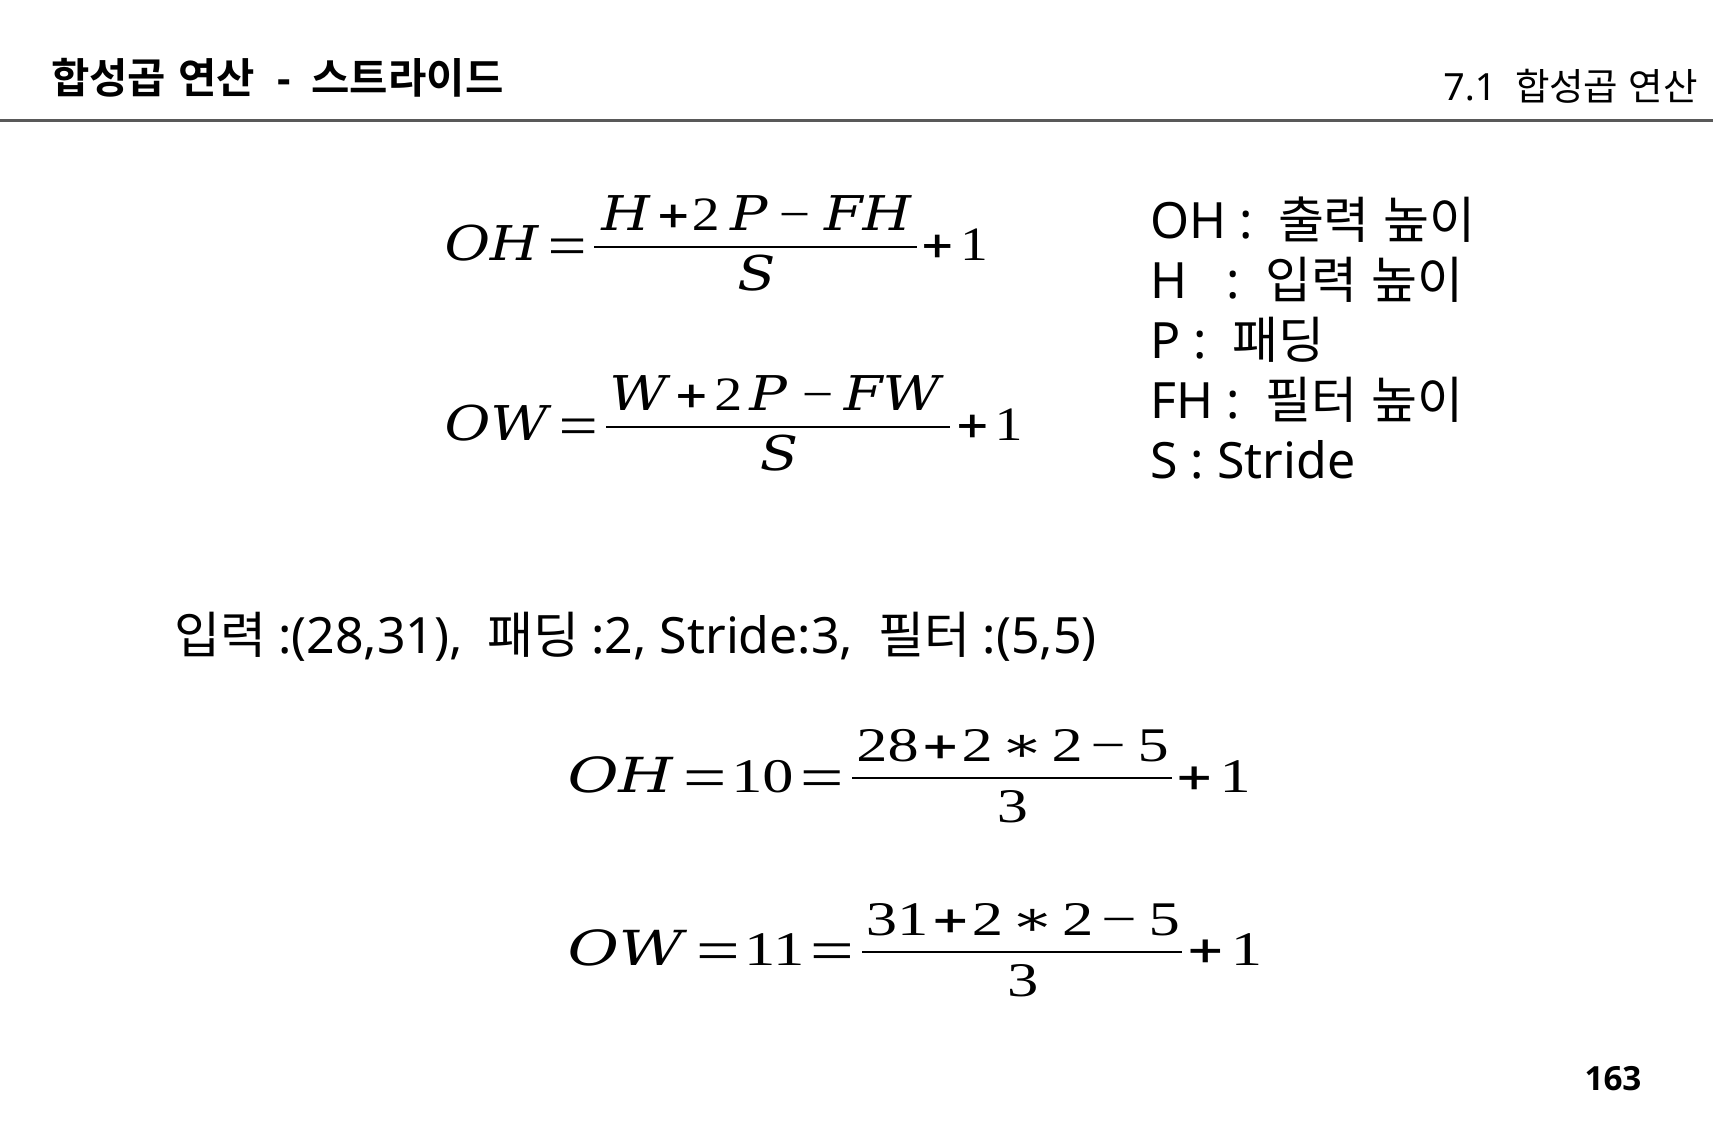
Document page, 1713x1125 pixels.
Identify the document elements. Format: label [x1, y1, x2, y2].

text_box [11, 13, 803, 105]
text_box [1150, 188, 1477, 489]
text_box [916, 44, 1713, 111]
text_box [159, 595, 1112, 671]
